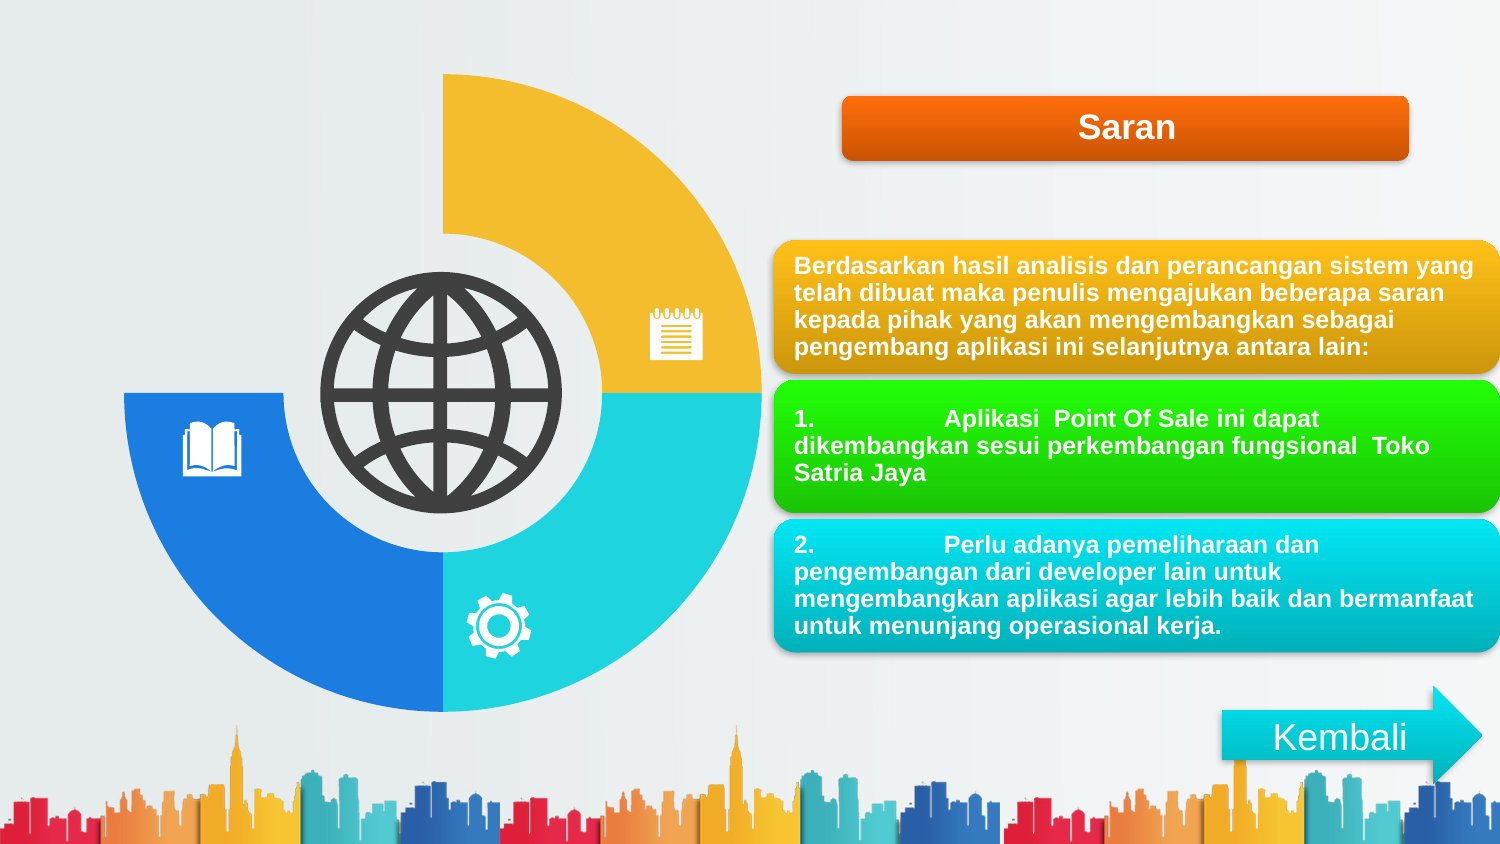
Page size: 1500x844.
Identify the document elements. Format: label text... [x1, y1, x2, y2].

picture [0, 0, 1500, 844]
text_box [842, 95, 1410, 162]
chart [83, 39, 797, 742]
text_box Kembali [1222, 699, 1483, 785]
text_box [773, 203, 1500, 690]
